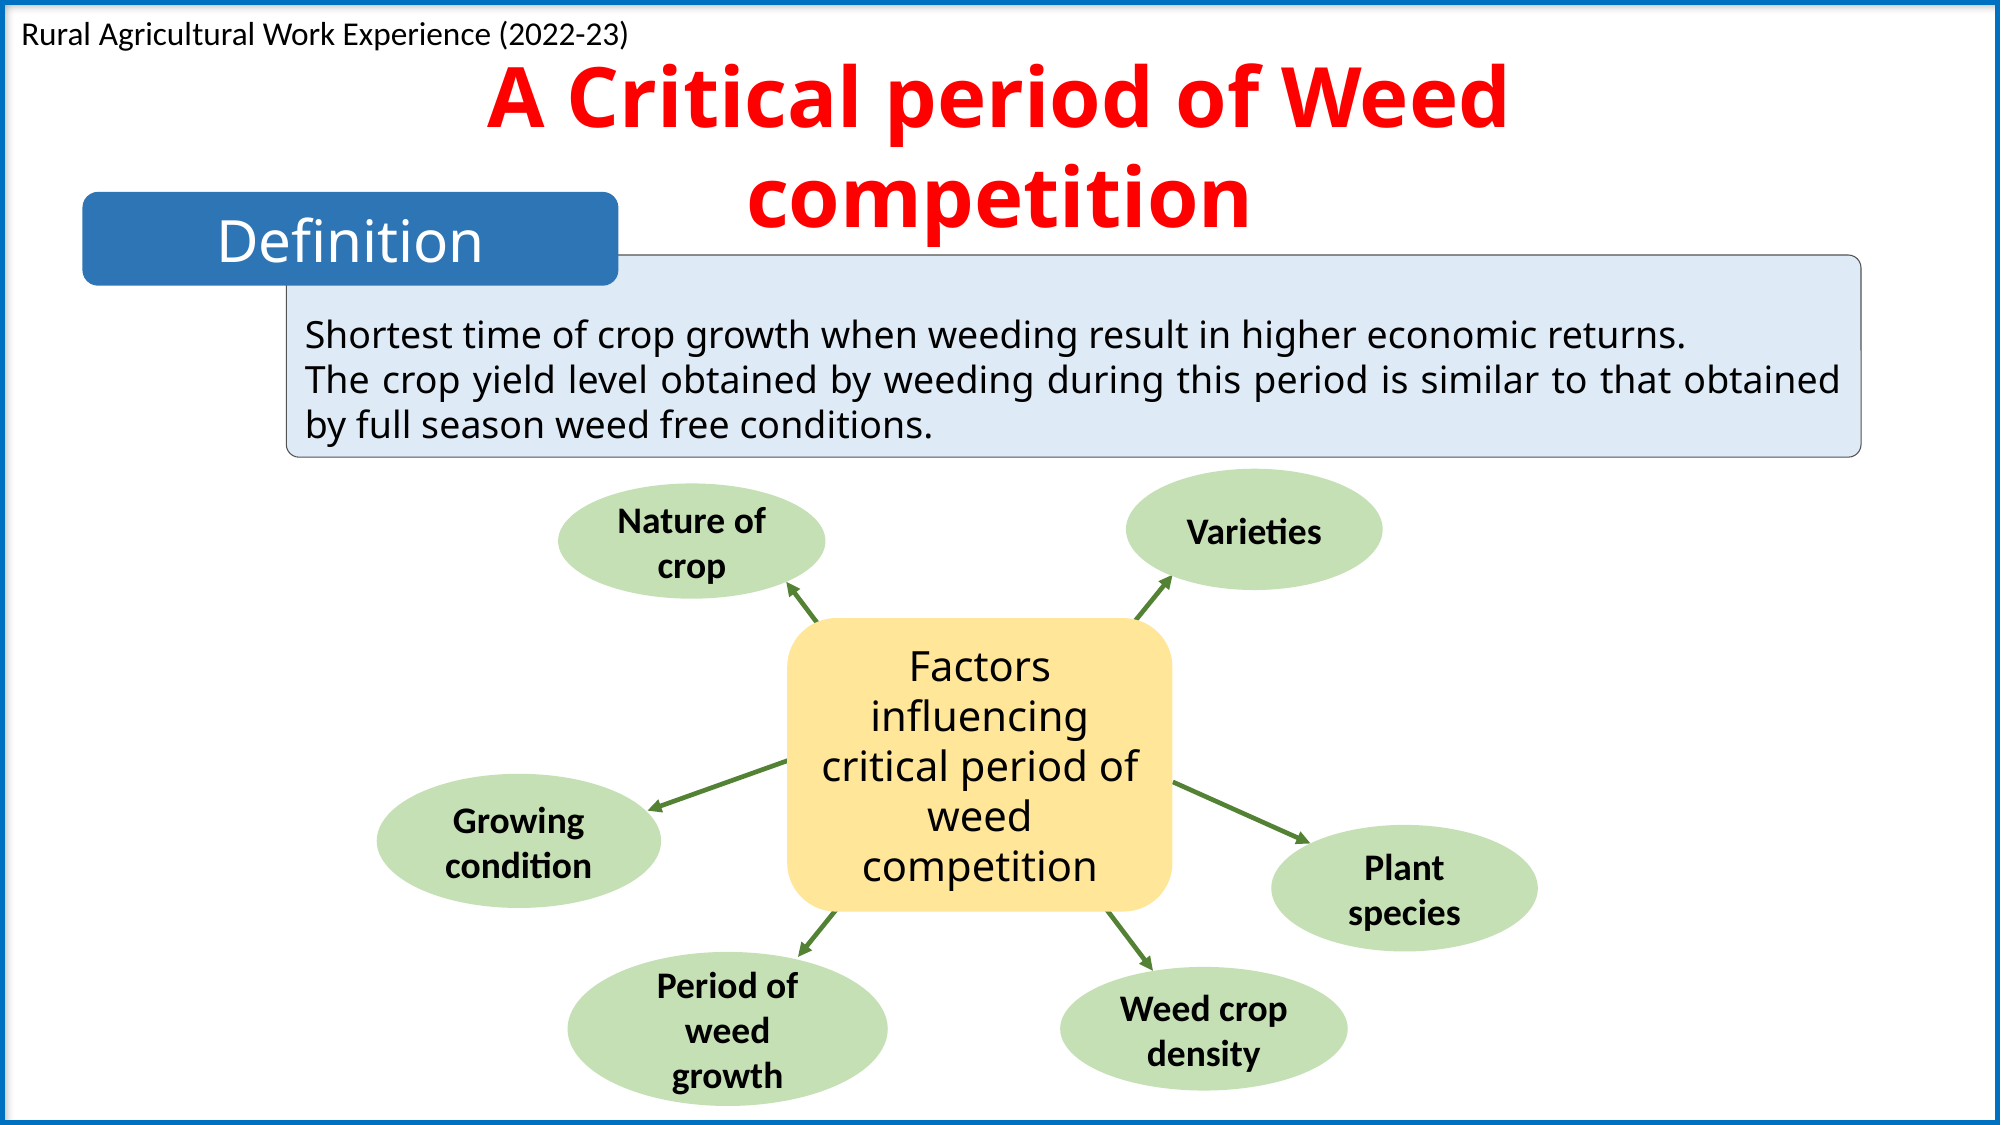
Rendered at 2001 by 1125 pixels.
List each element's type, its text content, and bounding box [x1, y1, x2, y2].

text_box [376, 468, 1538, 1106]
text_box Rural Agricultural Work Experience (2022-23) [6, 4, 648, 60]
text_box [0, 0, 2000, 1125]
text_box A Critical period of Weed competition [235, 37, 1765, 191]
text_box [82, 191, 1862, 459]
